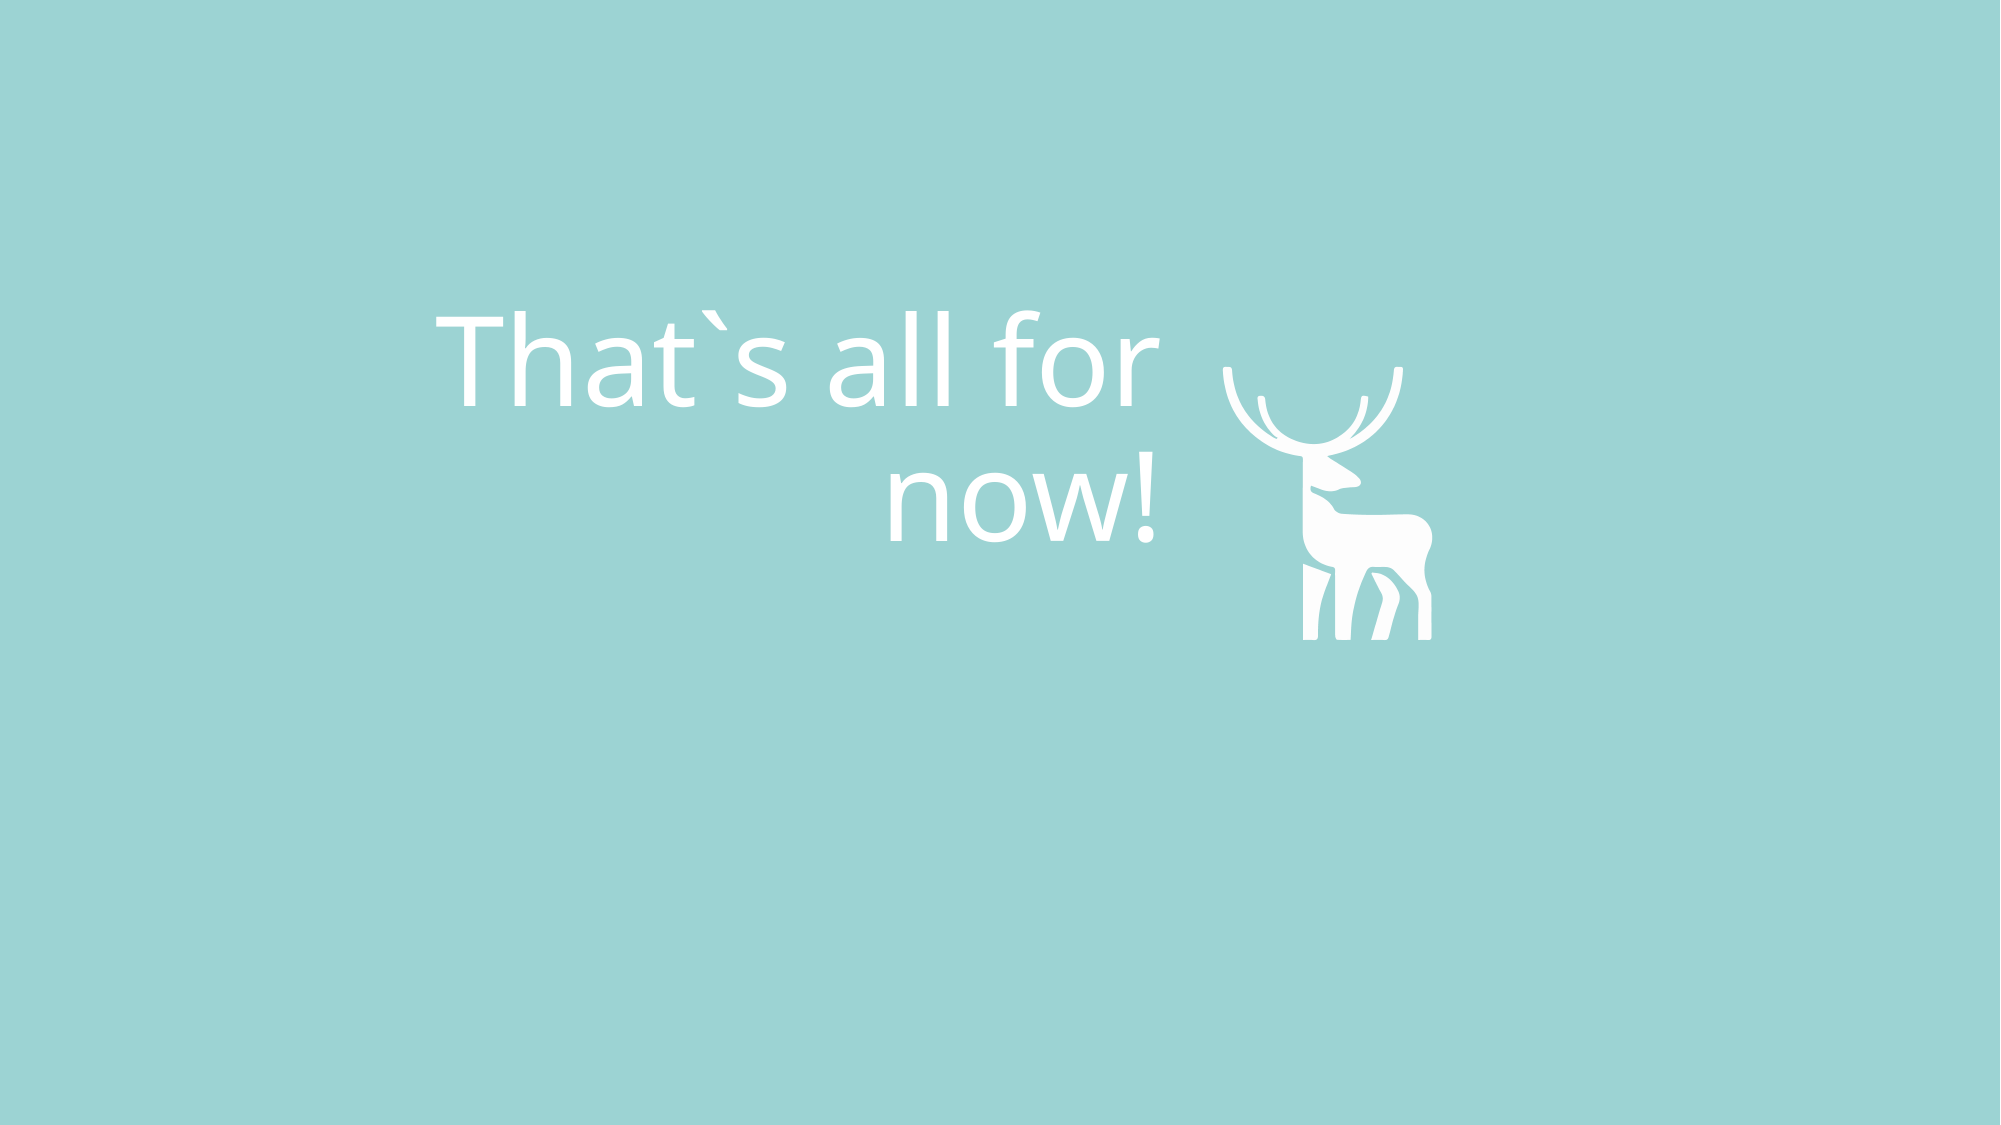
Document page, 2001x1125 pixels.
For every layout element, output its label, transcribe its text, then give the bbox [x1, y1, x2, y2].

title That`s all for now! [167, 184, 1179, 576]
picture [1193, 356, 1483, 646]
